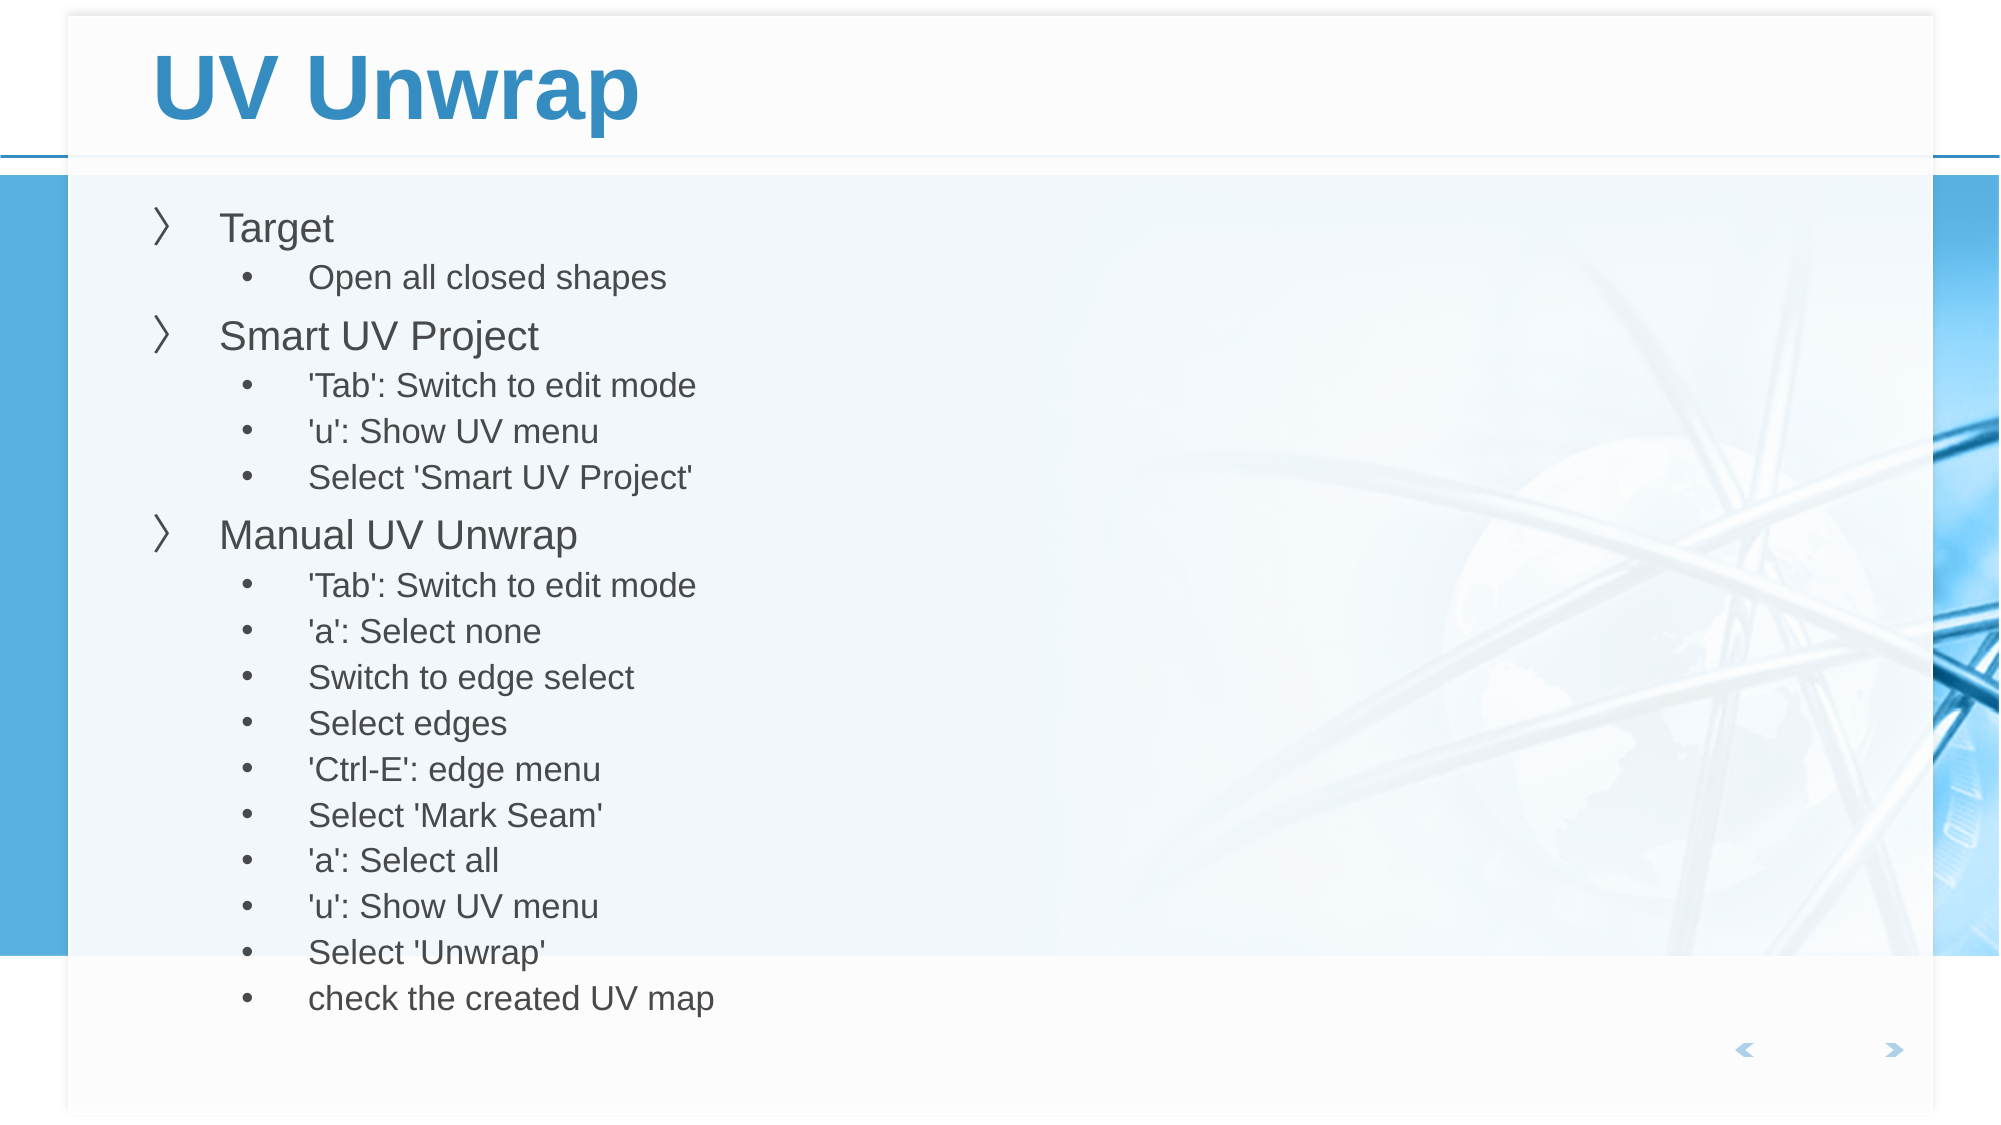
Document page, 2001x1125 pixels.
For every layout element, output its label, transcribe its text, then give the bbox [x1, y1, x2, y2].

list Target Open all closed shapes Smart UV Project 'Tab': Switch to edit mode 'u': Show UV menu Select 'Smart UV Project' Manual UV Unwrap 'Tab': Switch to edit mode 'a': Select none Switch to edge select Select edges 'Ctrl-E': edge menu Select 'Mark Seam' 'a': Select all 'u': Show UV menu Select 'Unwrap' check the created UV map [137, 198, 1863, 1031]
picture [0, 0, 2001, 1125]
title UV Unwrap [137, 29, 1863, 150]
